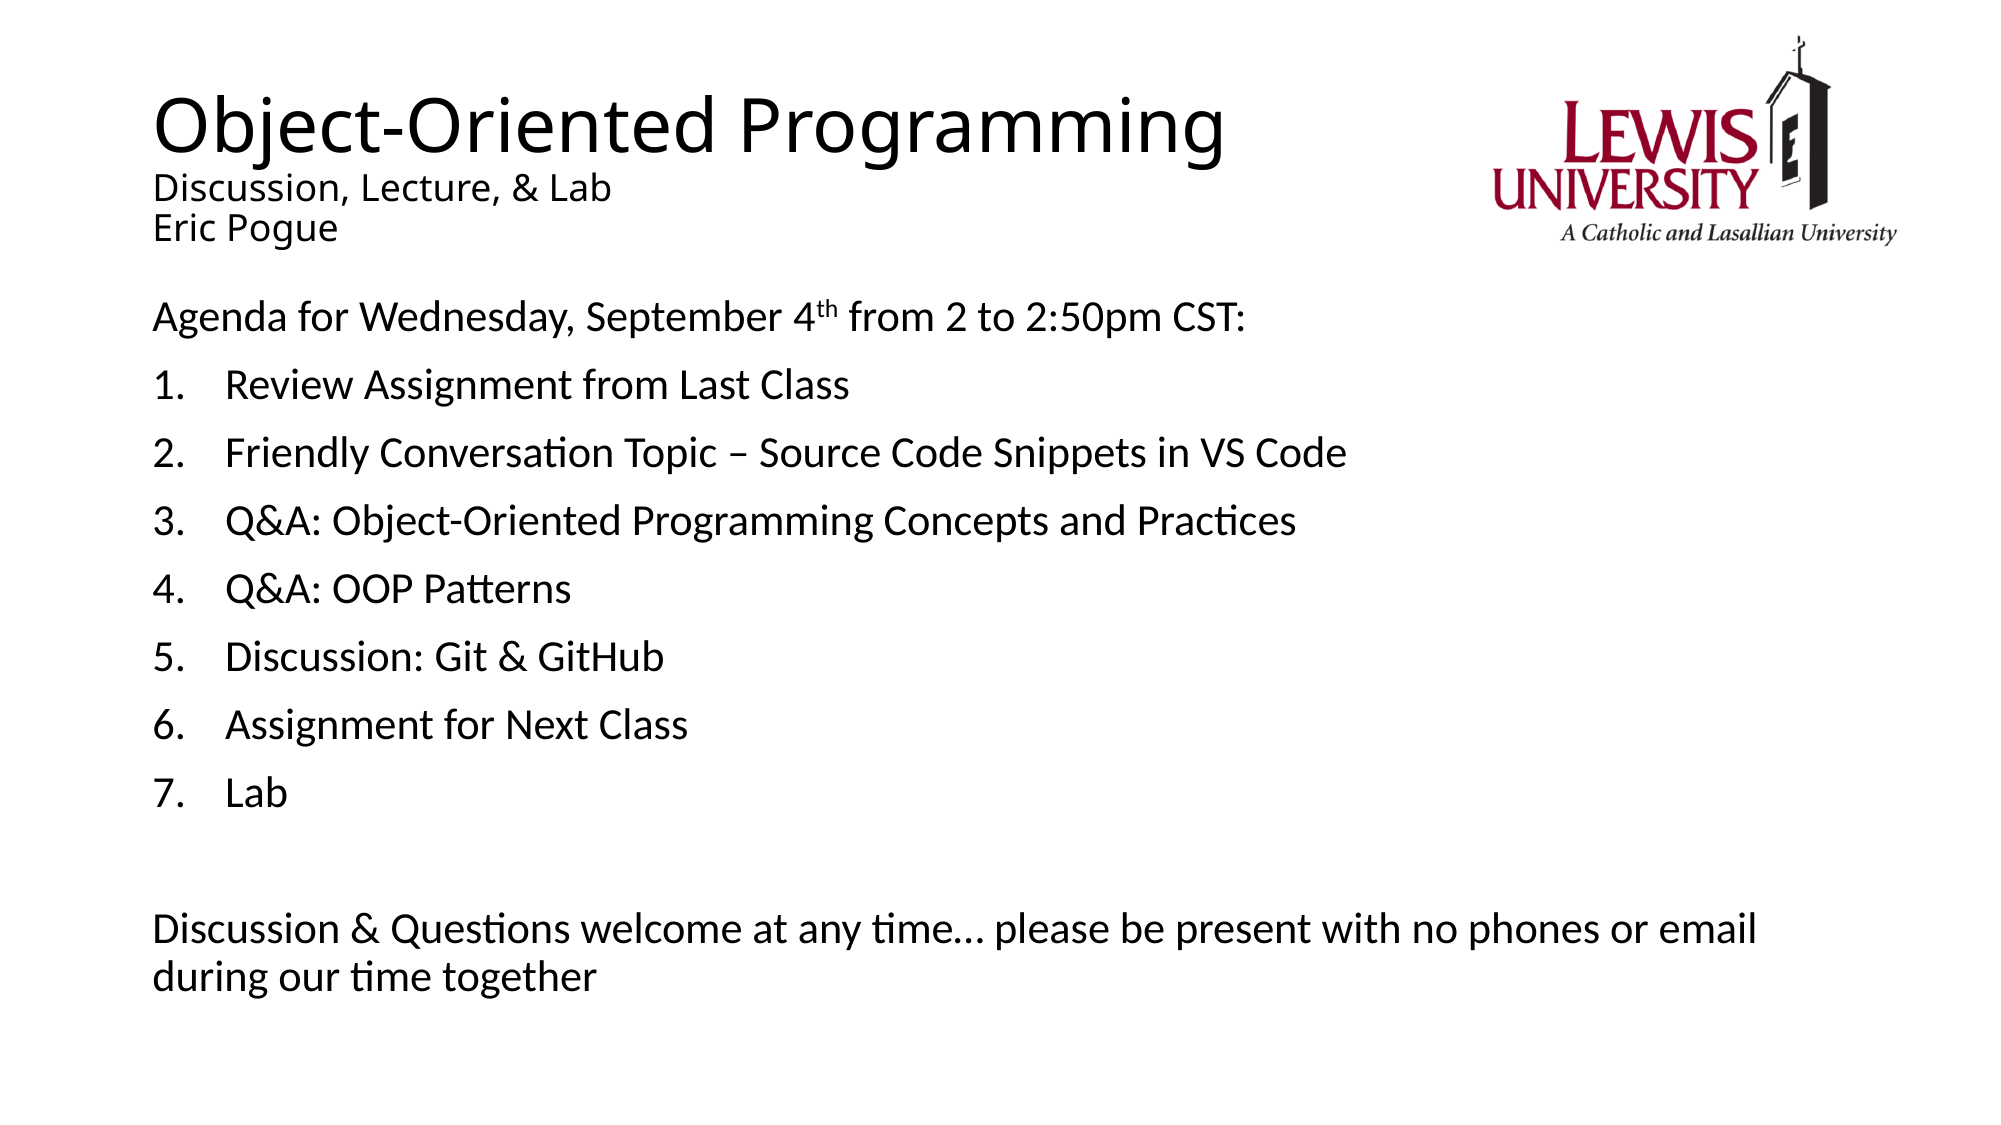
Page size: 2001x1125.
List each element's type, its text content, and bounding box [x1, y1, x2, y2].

picture [1466, 25, 1903, 250]
list Agenda for Wednesday, September 4th from 2 to 2:50pm CST: Review Assignment from Last Class Friendly Conversation Topic – Source Code Snippets in VS Code Q&A: Object-Oriented Programming Concepts and Practices Q&A: OOP Patterns Discussion: Git & GitHub Assignment for Next Class Lab Discussion & Questions welcome at any time… please be present with no phones or email during our time together [137, 285, 1863, 1014]
title Object-Oriented Programming Discussion, Lecture, & Lab Eric Pogue [137, 59, 1330, 278]
